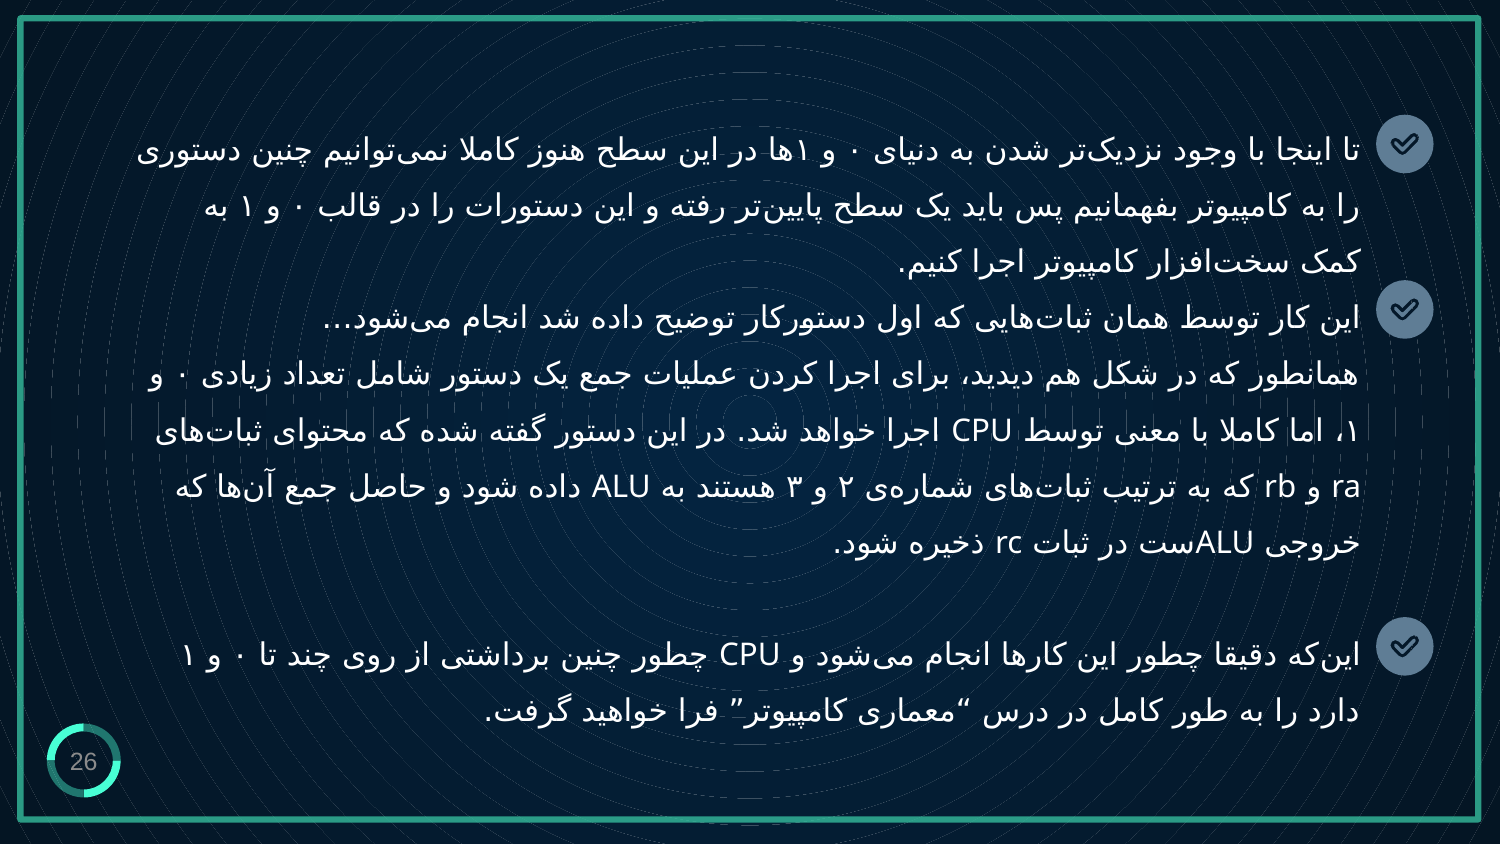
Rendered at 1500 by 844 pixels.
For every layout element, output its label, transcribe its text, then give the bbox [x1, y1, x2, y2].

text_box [1375, 114, 1434, 174]
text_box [1375, 279, 1434, 339]
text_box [1375, 616, 1434, 676]
slide_number 26 [46, 723, 121, 798]
text_box تا اینجا با وجود نزدیک‌تر شدن به دنیای ۰ و ۱ها در این سطح هنوز کاملا نمی‌توانیم چنین دستوری را به کامپیوتر بفهمانیم پس باید یک سطح پایین‌تر رفته و این دستورات را در قالب ۰ و ۱ به کمک سخت‌افزار کامپیوتر اجرا کنیم. این کار توسط همان ثبات‌هایی که اول دستورکار توضیح داده شد انجام می‌شود… همانطور که در شکل هم دیدید، برای اجرا کردن عملیات جمع یک دستور شامل تعداد زیادی ۰ و ۱،‌ اما کاملا با معنی توسط CPU اجرا خواهد شد. در این دستور گفته شده که محتوای ثبات‌های ra و rb که به ترتیب ثبات‌های شماره‌ی ۲ و ۳ هستند به ALU‌ داده شود و حاصل جمع آن‌ها که خروجی ALUست در ثبات rc ذخیره شود. این‌که دقیقا چطور این کارها انجام می‌شود و CPU‌ چطور چنین برداشتی از روی چند تا ۰ و ۱ دارد را به طور کامل در درس “معماری کامپیوتر” فرا خواهید گرفت. [120, 114, 1377, 724]
